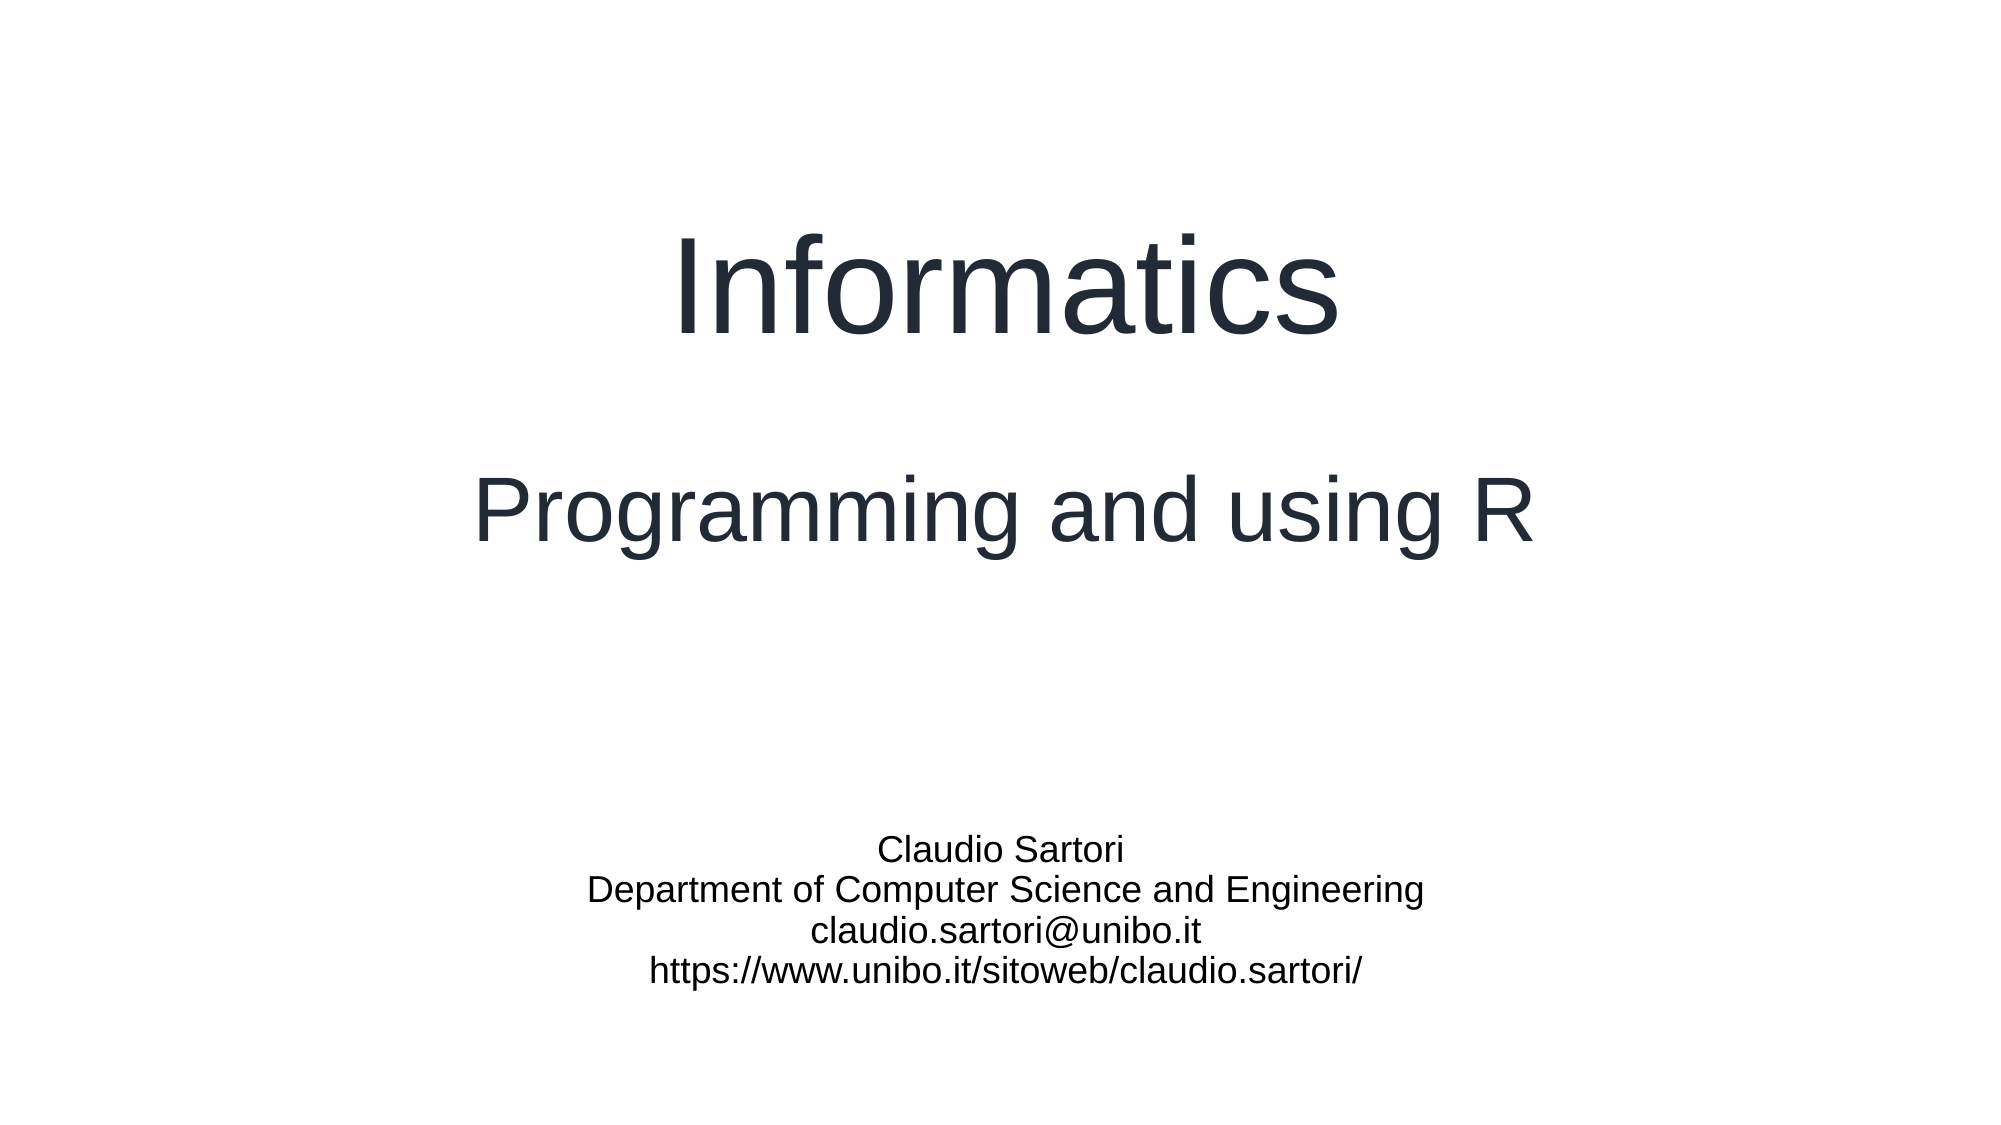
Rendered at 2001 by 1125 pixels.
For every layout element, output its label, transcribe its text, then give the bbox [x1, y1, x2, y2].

title Claudio Sartori Department of Computer Science and Engineering claudio.sartori@unibo.it https://www.unibo.it/sitoweb/claudio.sartori/ [342, 790, 1670, 1045]
list Informatics Programming and using R [368, 207, 1644, 723]
